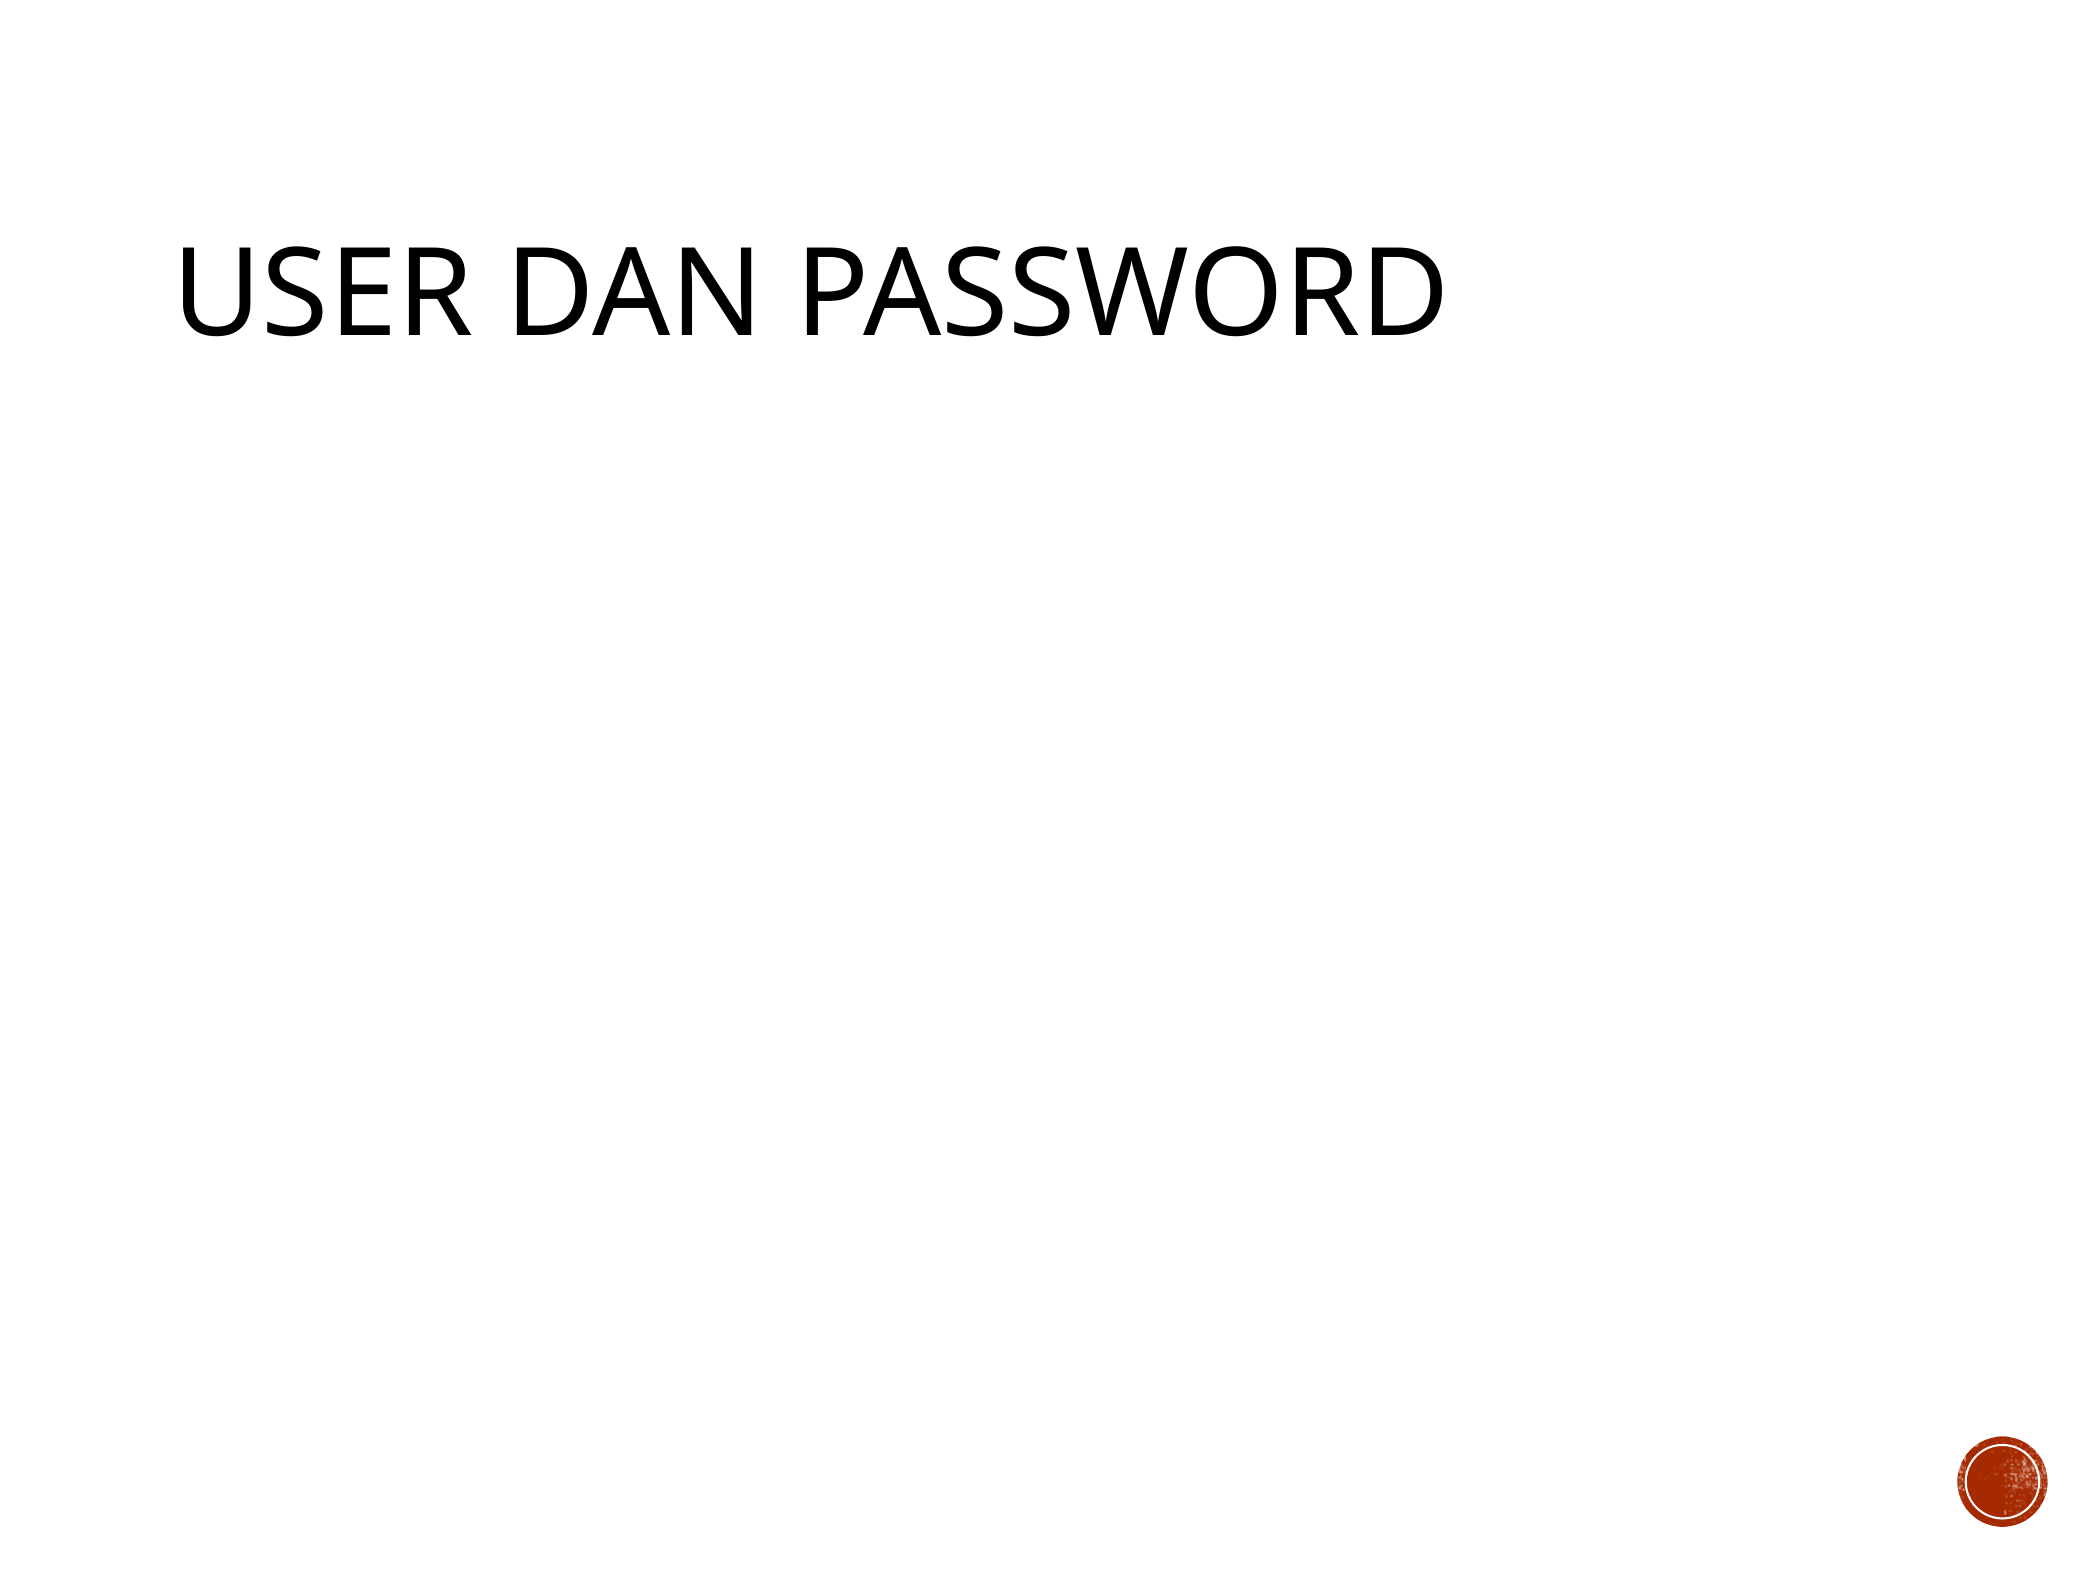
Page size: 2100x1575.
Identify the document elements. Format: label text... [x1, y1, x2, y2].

title User dan password [157, 111, 1943, 481]
